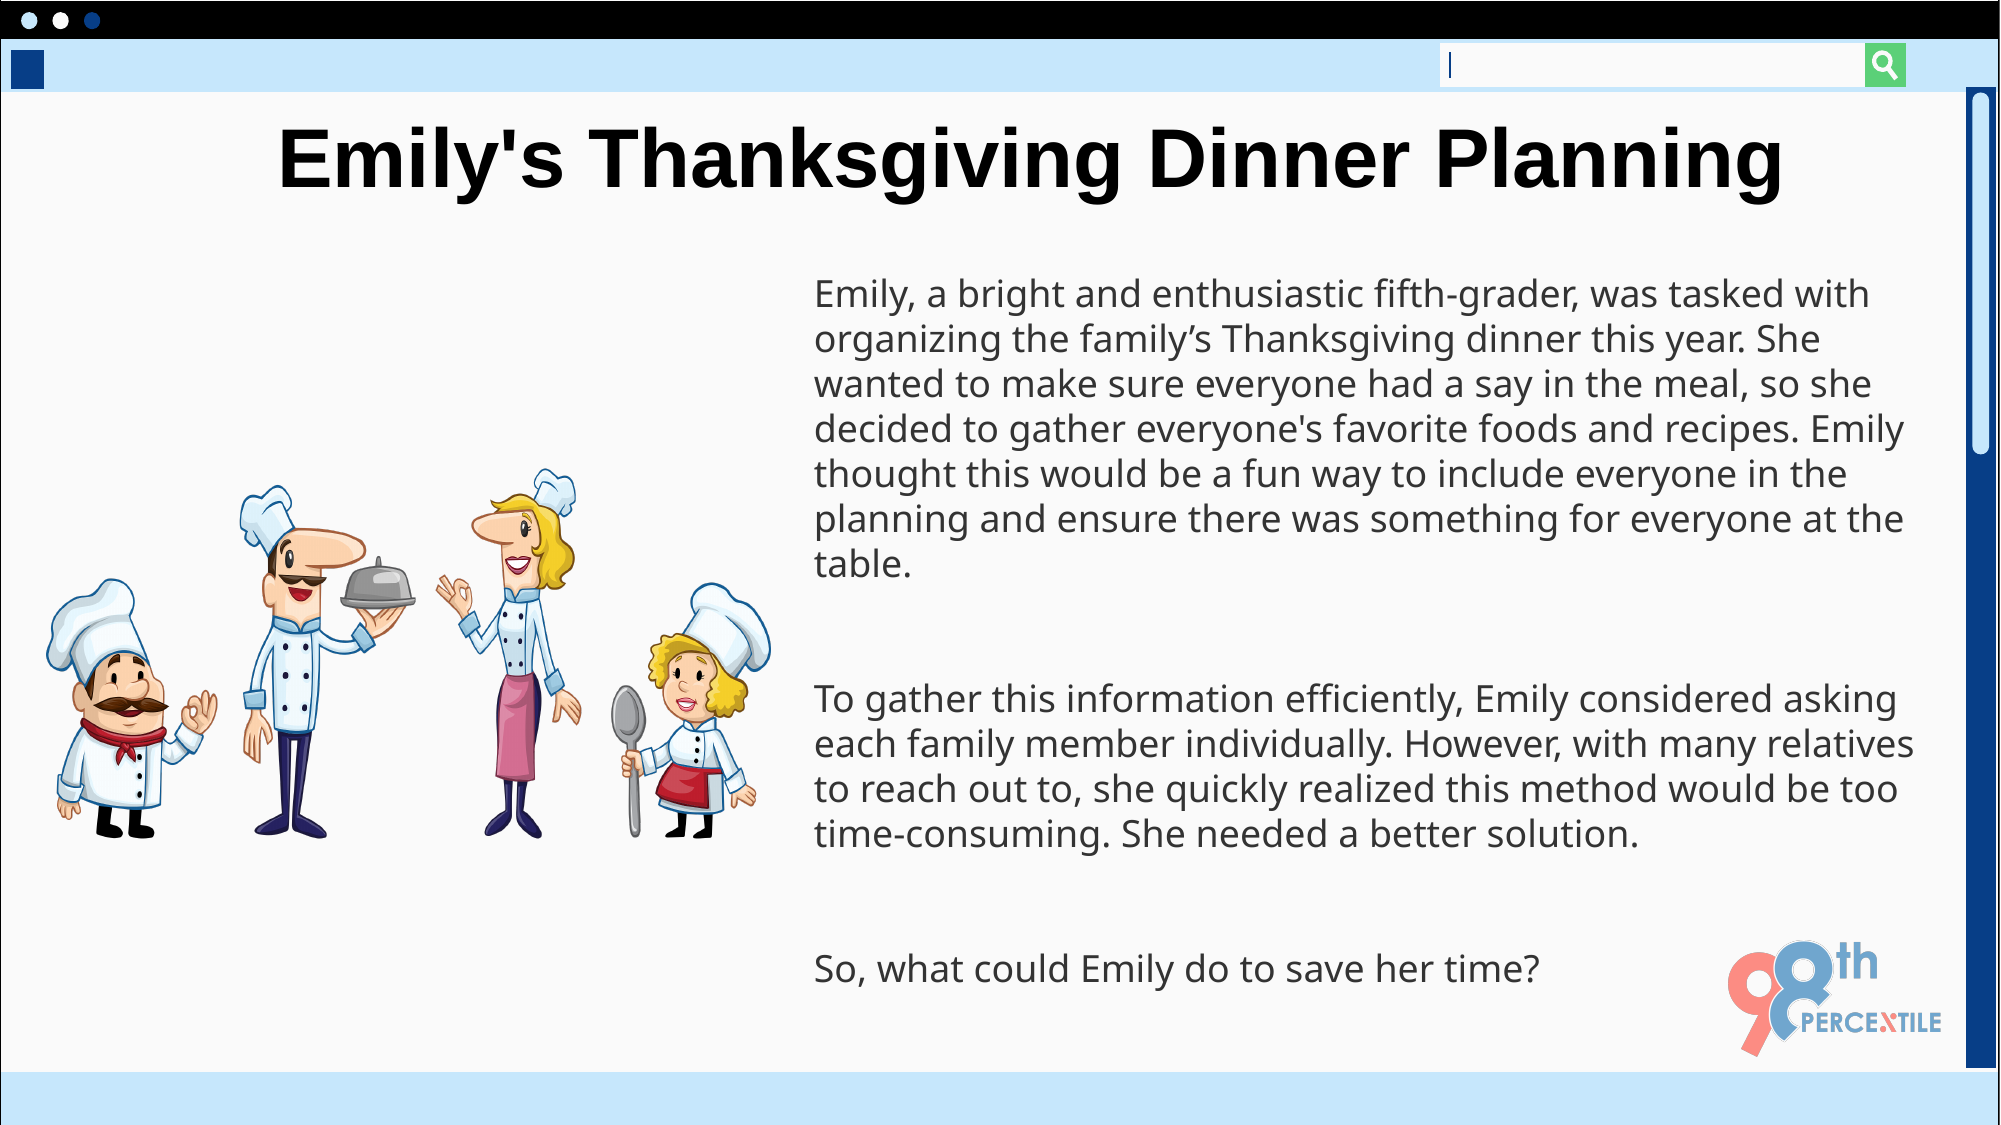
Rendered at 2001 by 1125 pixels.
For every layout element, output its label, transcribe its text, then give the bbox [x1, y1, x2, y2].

picture [1724, 938, 1944, 1061]
text_box [0, 0, 2000, 1125]
text_box Emily, a bright and enthusiastic fifth-grader, was tasked with organizing the family’s Thanksgiving dinner this year. She wanted to make sure everyone had a say in the meal, so she decided to gather everyone's favorite foods and recipes. Emily thought this would be a fun way to include everyone in the planning and ensure there was something for everyone at the table. To gather this information efficiently, Emily considered asking each family member individually. However, with many relatives to reach out to, she quickly realized this method would be too time-consuming. She needed a better solution. So, what could Emily do to save her time? [799, 262, 1942, 1043]
picture [46, 431, 772, 876]
